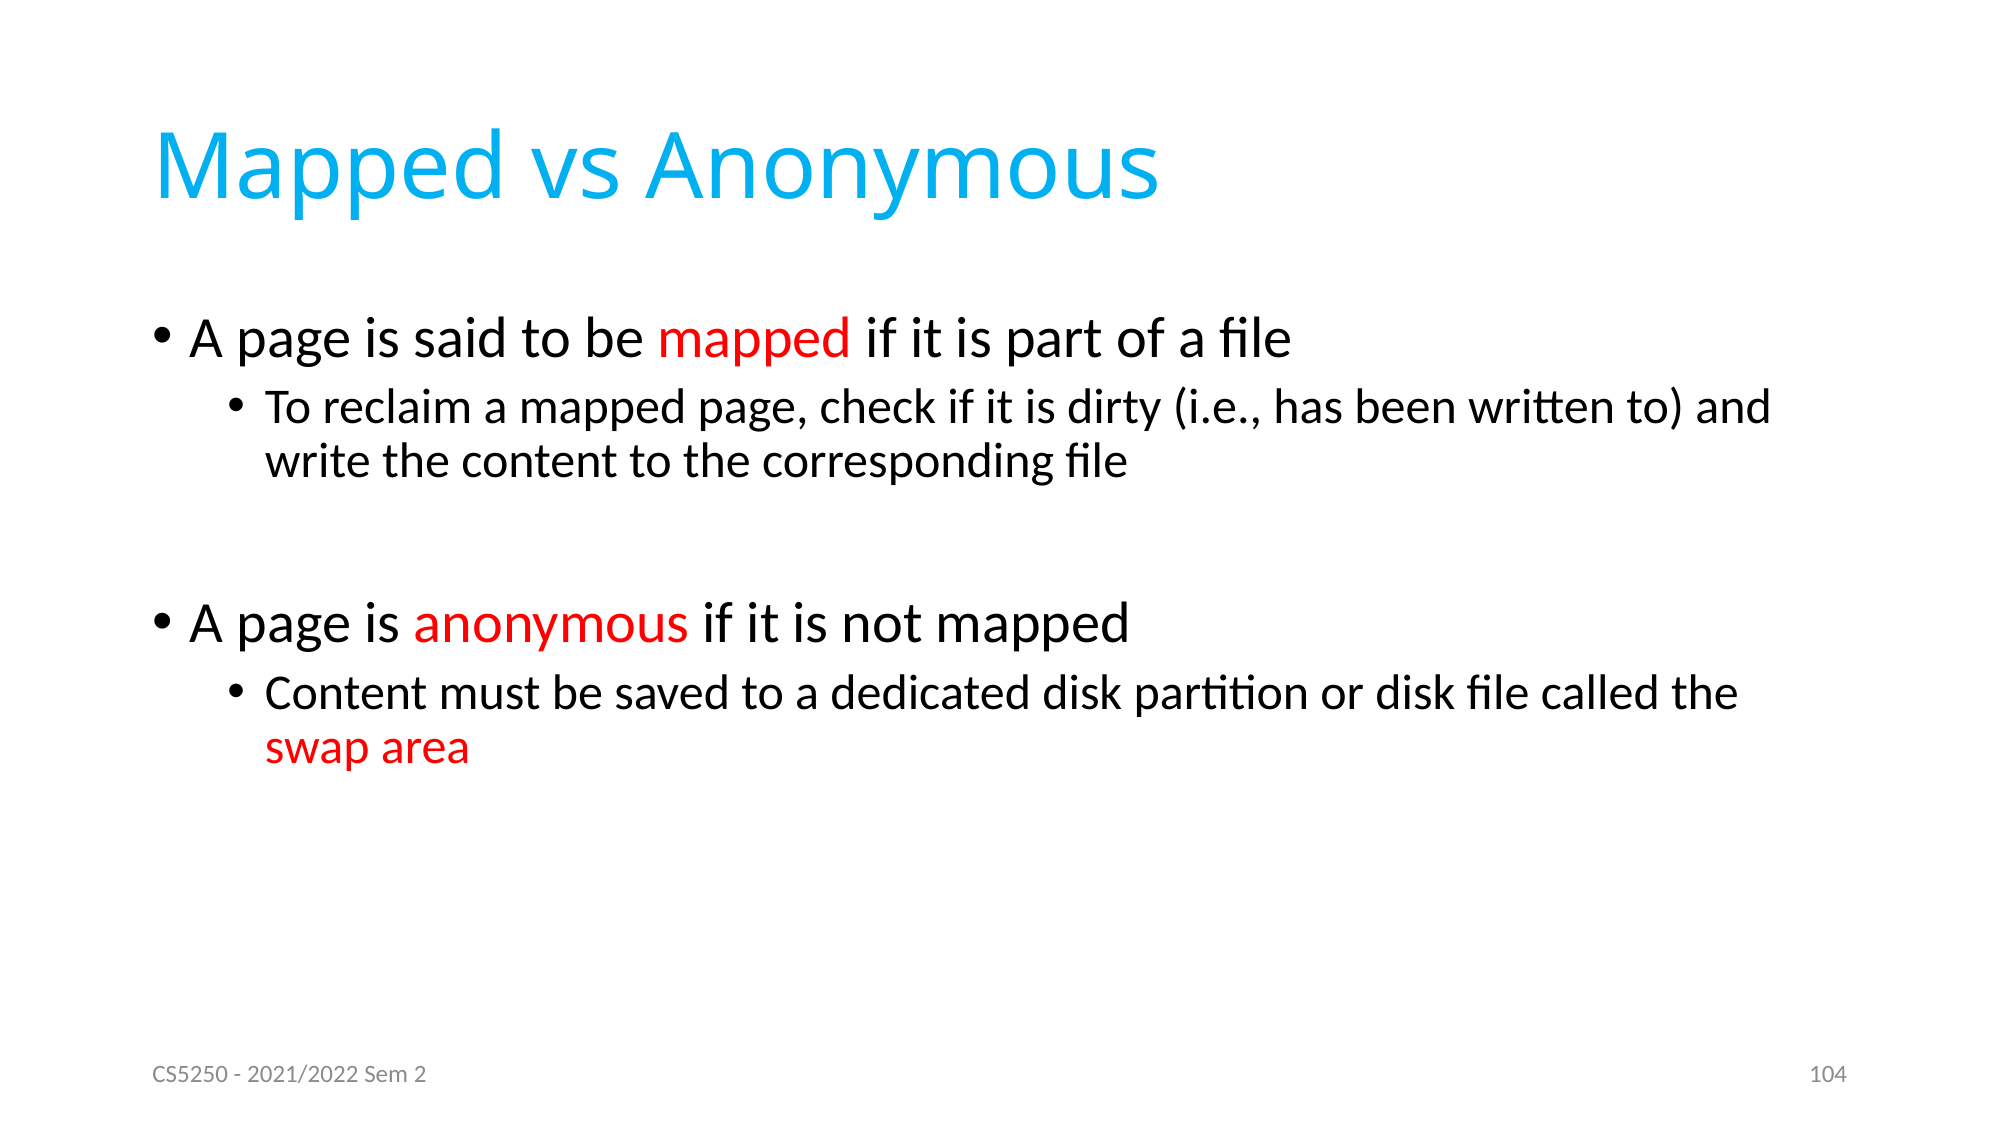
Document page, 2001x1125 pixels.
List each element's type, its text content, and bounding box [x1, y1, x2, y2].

slide_number CS5250 - 2021/2022 Sem 2 [137, 1042, 588, 1103]
title Mapped vs Anonymous [137, 59, 1863, 278]
slide_number 104 [1412, 1042, 1863, 1103]
list A page is said to be mapped if it is part of a file To reclaim a mapped page, check if it is dirty (i.e., has been written to) and write the content to the corresponding file A page is anonymous if it is not mapped Content must be saved to a dedicated disk partition or disk file called the swap area [137, 299, 1863, 1014]
